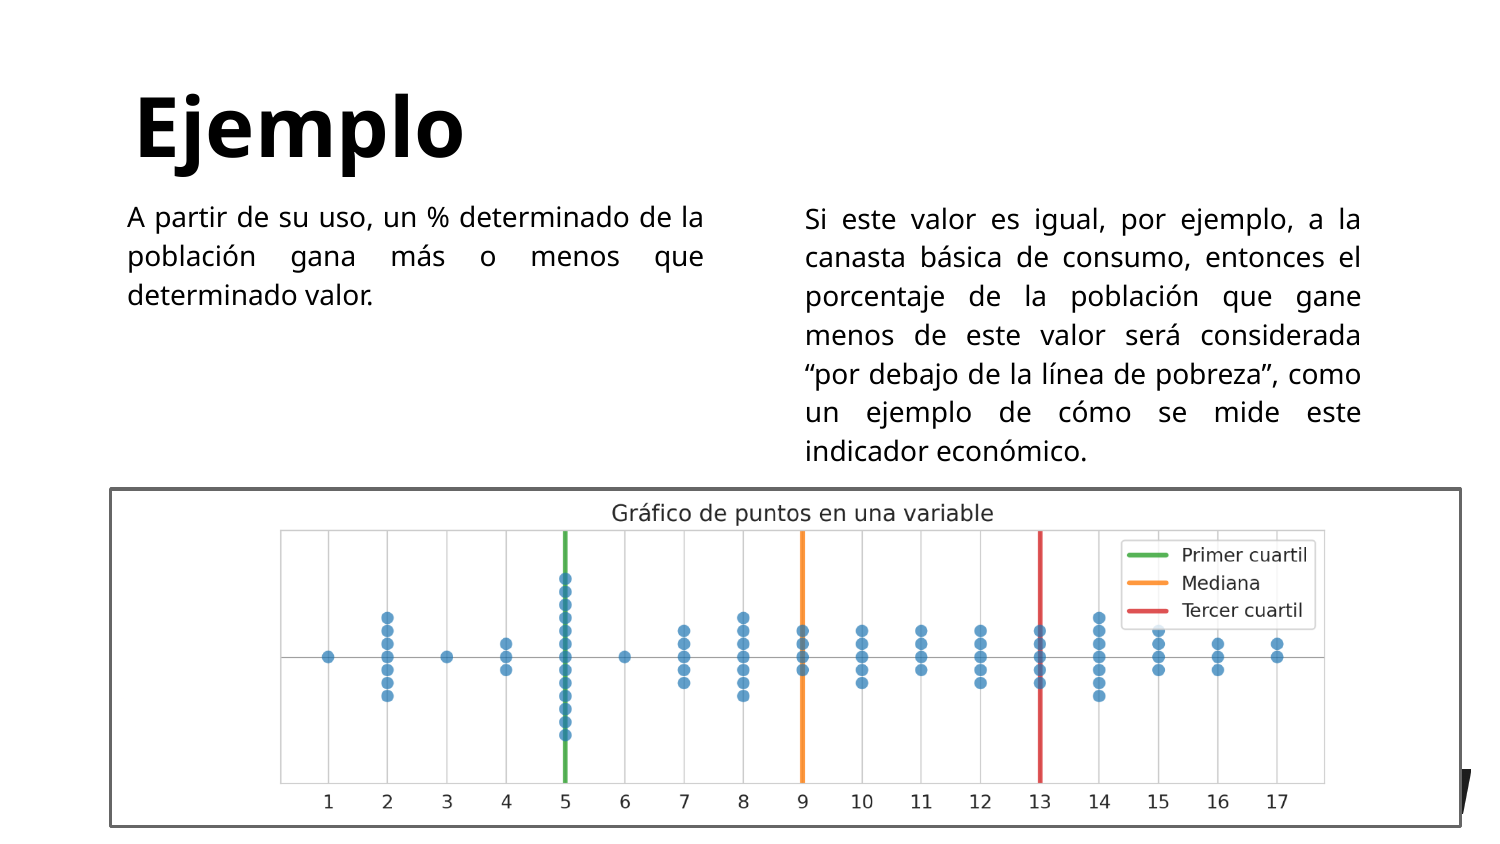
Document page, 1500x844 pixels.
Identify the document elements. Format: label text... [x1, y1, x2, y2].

text_box A partir de su uso, un % determinado de la población gana más o menos que determinado valor. [112, 179, 720, 326]
picture [111, 490, 1459, 825]
picture [1462, 769, 1471, 814]
text_box Ejemplo [118, 70, 1365, 173]
text_box Si este valor es igual, por ejemplo, a la canasta básica de consumo, entonces el porcentaje de la población que gane menos de este valor será considerada “por debajo de la línea de pobreza”, como un ejemplo de cómo se mide este indicador económico. [789, 181, 1378, 488]
